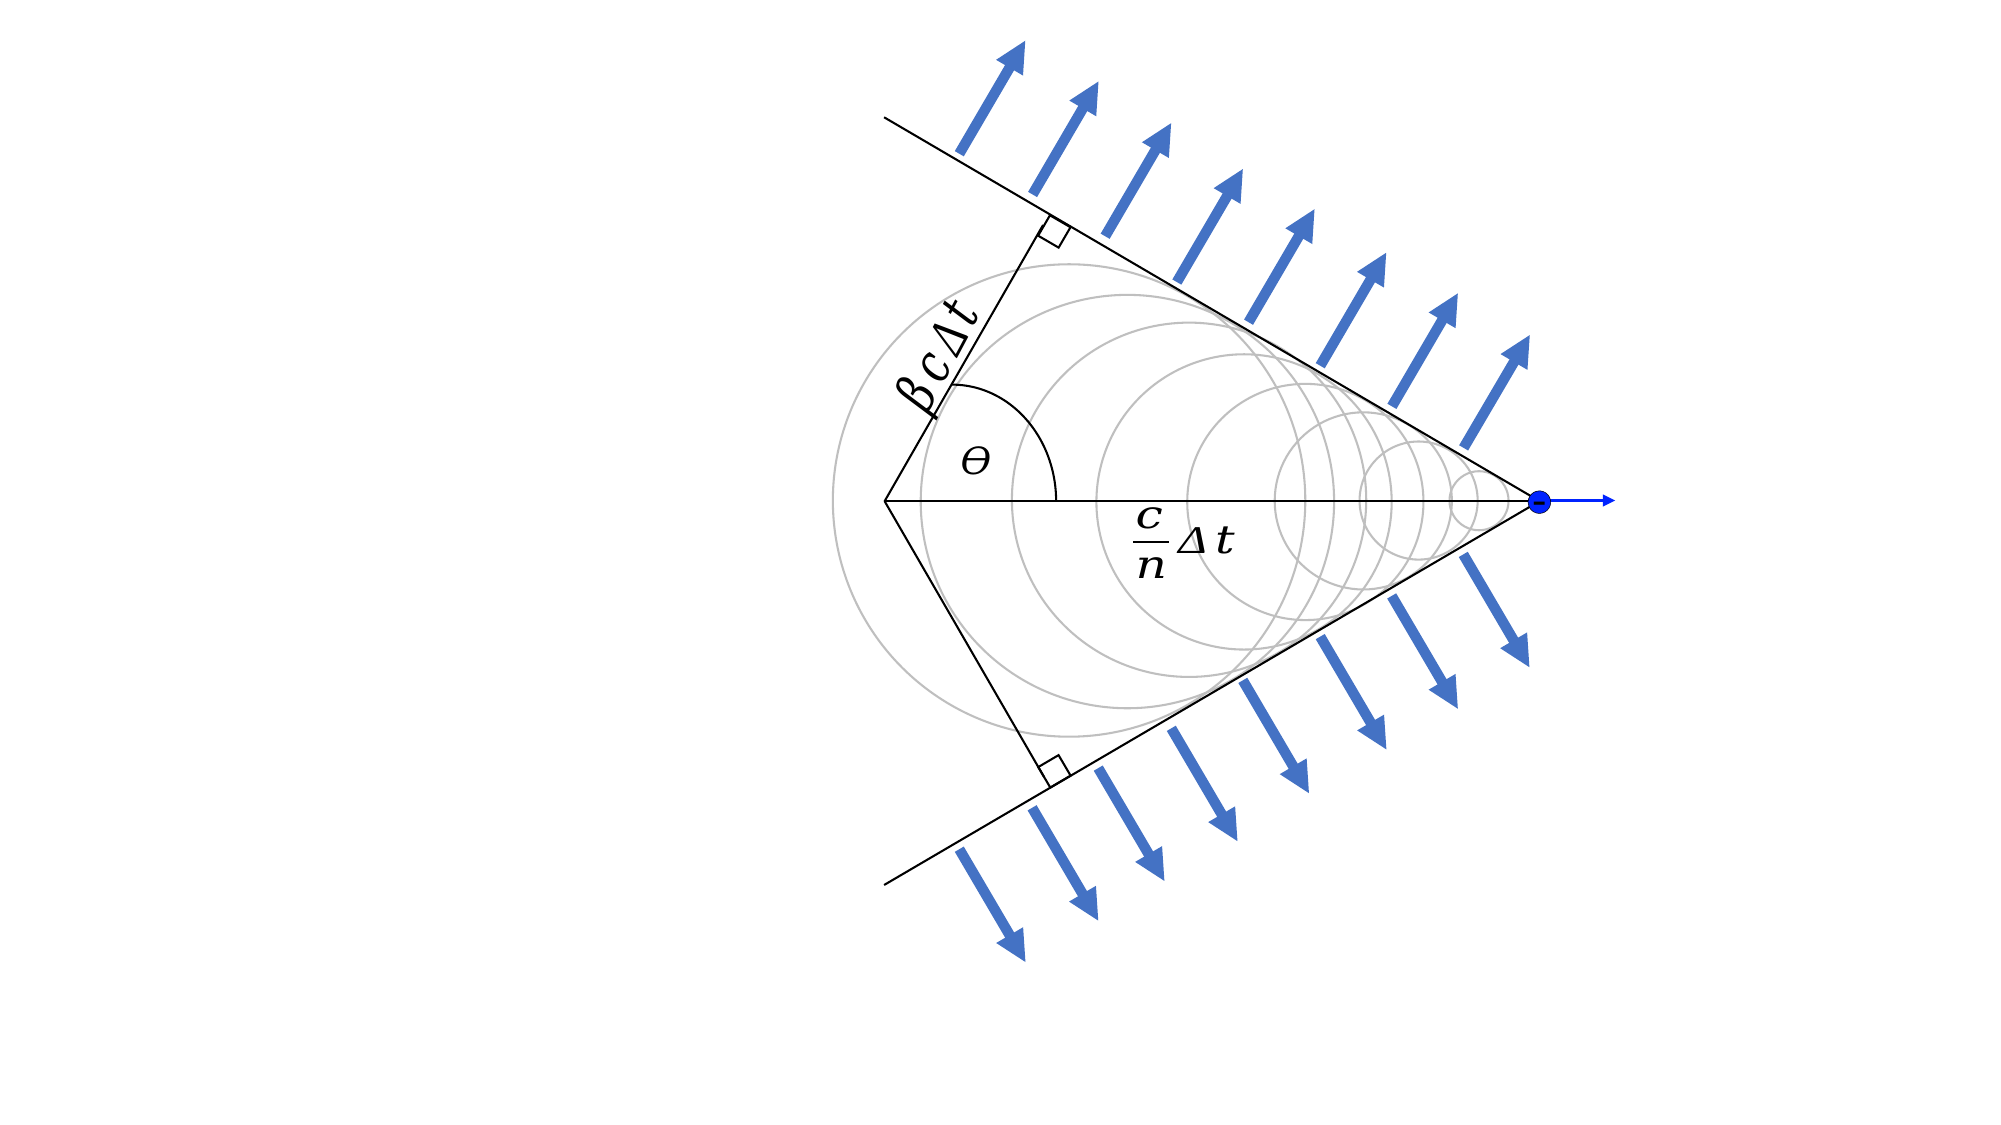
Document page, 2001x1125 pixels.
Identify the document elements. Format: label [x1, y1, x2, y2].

text_box [1032, 81, 1099, 195]
text_box [884, 501, 1044, 777]
text_box [1463, 554, 1530, 668]
text_box [1098, 768, 1165, 881]
text_box [884, 117, 1540, 502]
text_box [959, 849, 1026, 962]
text_box [1463, 335, 1530, 448]
text_box [1032, 807, 1099, 921]
text_box [820, 29, 1631, 978]
text_box [959, 40, 1026, 154]
text_box [1171, 728, 1238, 842]
text_box [1105, 123, 1172, 237]
text_box [1320, 636, 1387, 750]
text_box [1391, 595, 1458, 709]
text_box [1248, 209, 1315, 323]
text_box [884, 502, 1540, 885]
text_box [1242, 680, 1309, 794]
text_box [884, 225, 1044, 501]
text_box [1176, 169, 1243, 283]
text_box [1517, 464, 1562, 530]
text_box [1391, 293, 1458, 407]
text_box [1320, 252, 1387, 366]
